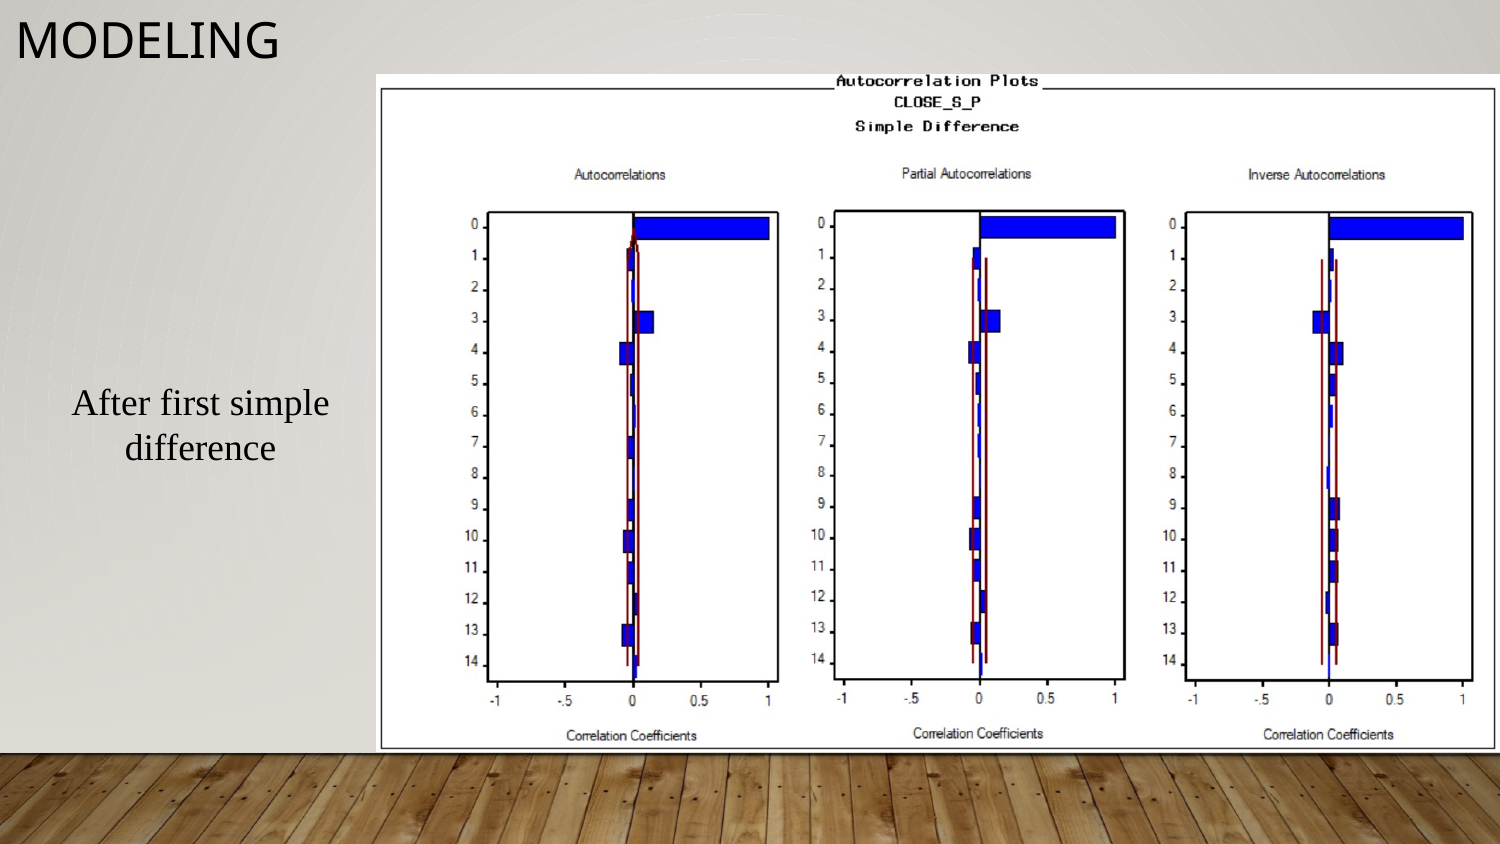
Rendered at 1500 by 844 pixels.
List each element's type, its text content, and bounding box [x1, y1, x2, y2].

title Modeling [0, 0, 1155, 97]
text_box After first simple difference [47, 370, 354, 476]
picture [376, 73, 1500, 752]
picture [0, 753, 1500, 844]
